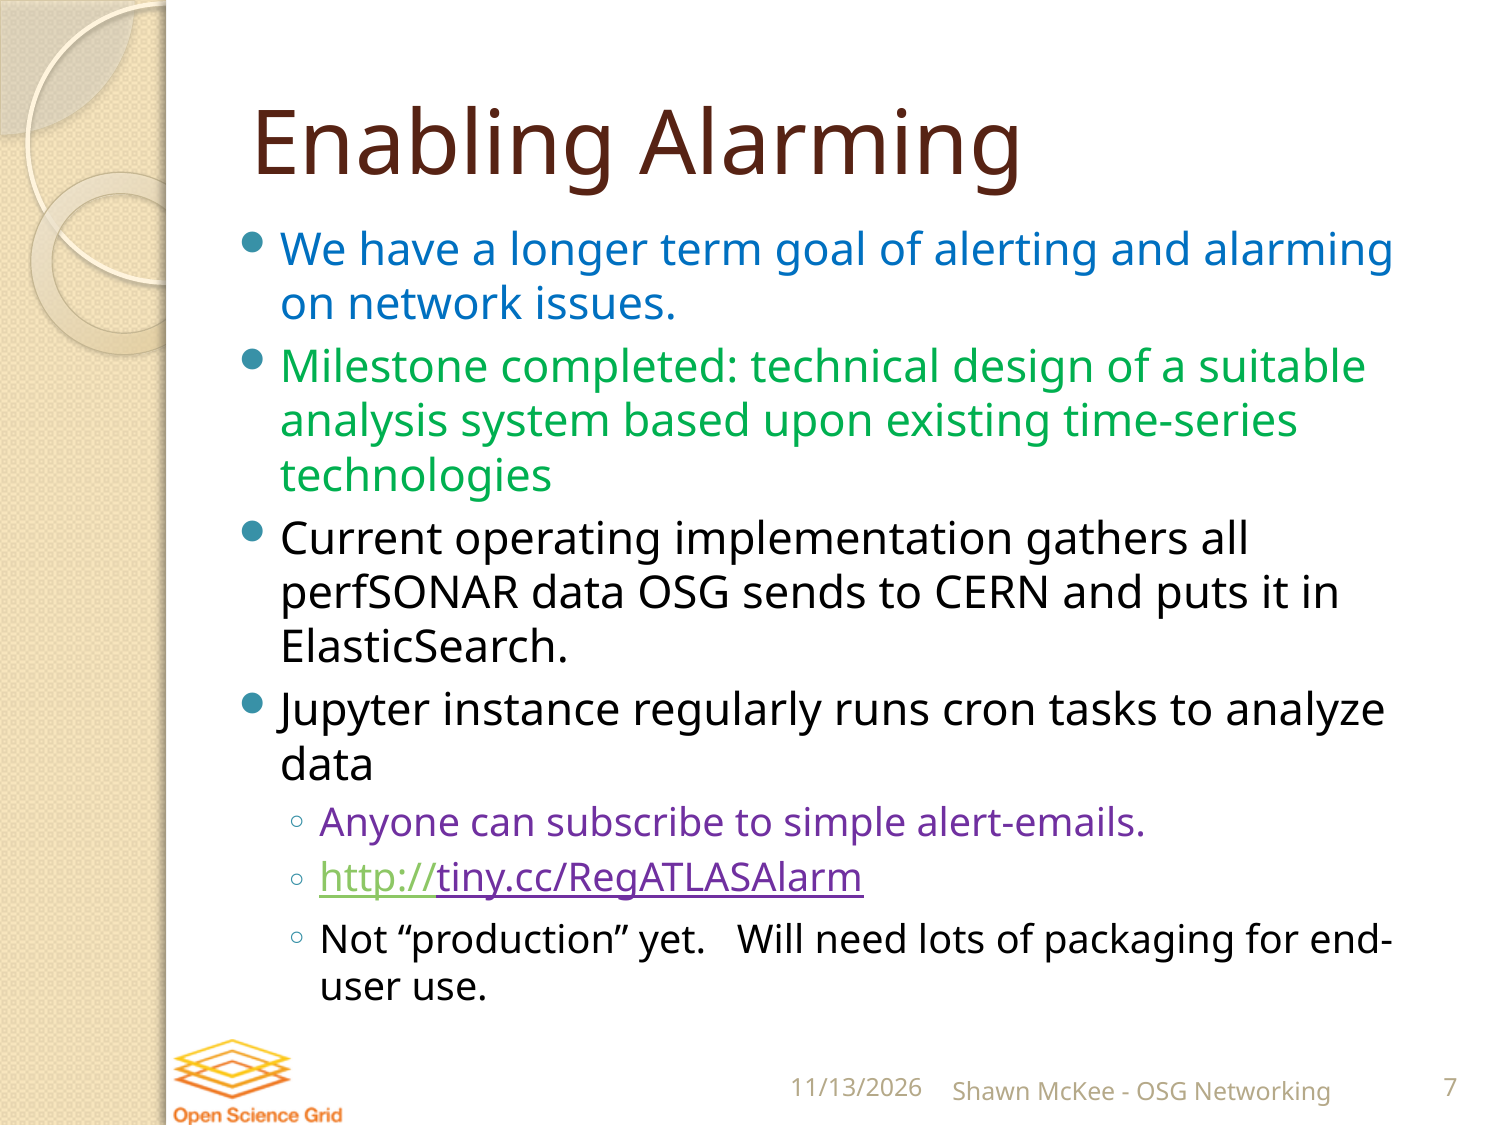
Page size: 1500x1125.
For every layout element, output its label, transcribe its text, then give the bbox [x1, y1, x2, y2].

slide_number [587, 1034, 937, 1113]
slide_number 7 [1413, 1034, 1488, 1113]
list We have a longer term goal of alerting and alarming on network issues. Milestone completed: technical design of a suitable analysis system based upon existing time-series technologies Current operating implementation gathers all perfSONAR data OSG sends to CERN and puts it in ElasticSearch. Jupyter instance regularly runs cron tasks to analyze data Anyone can subscribe to simple alert-emails. http://tiny.cc/RegATLASAlarm Not “production” yet. Will need lots of packaging for end-user use. [212, 212, 1475, 1025]
picture [150, 1039, 385, 1125]
title Enabling Alarming [235, 45, 1466, 212]
footer Shawn McKee - OSG Networking [937, 1034, 1413, 1113]
